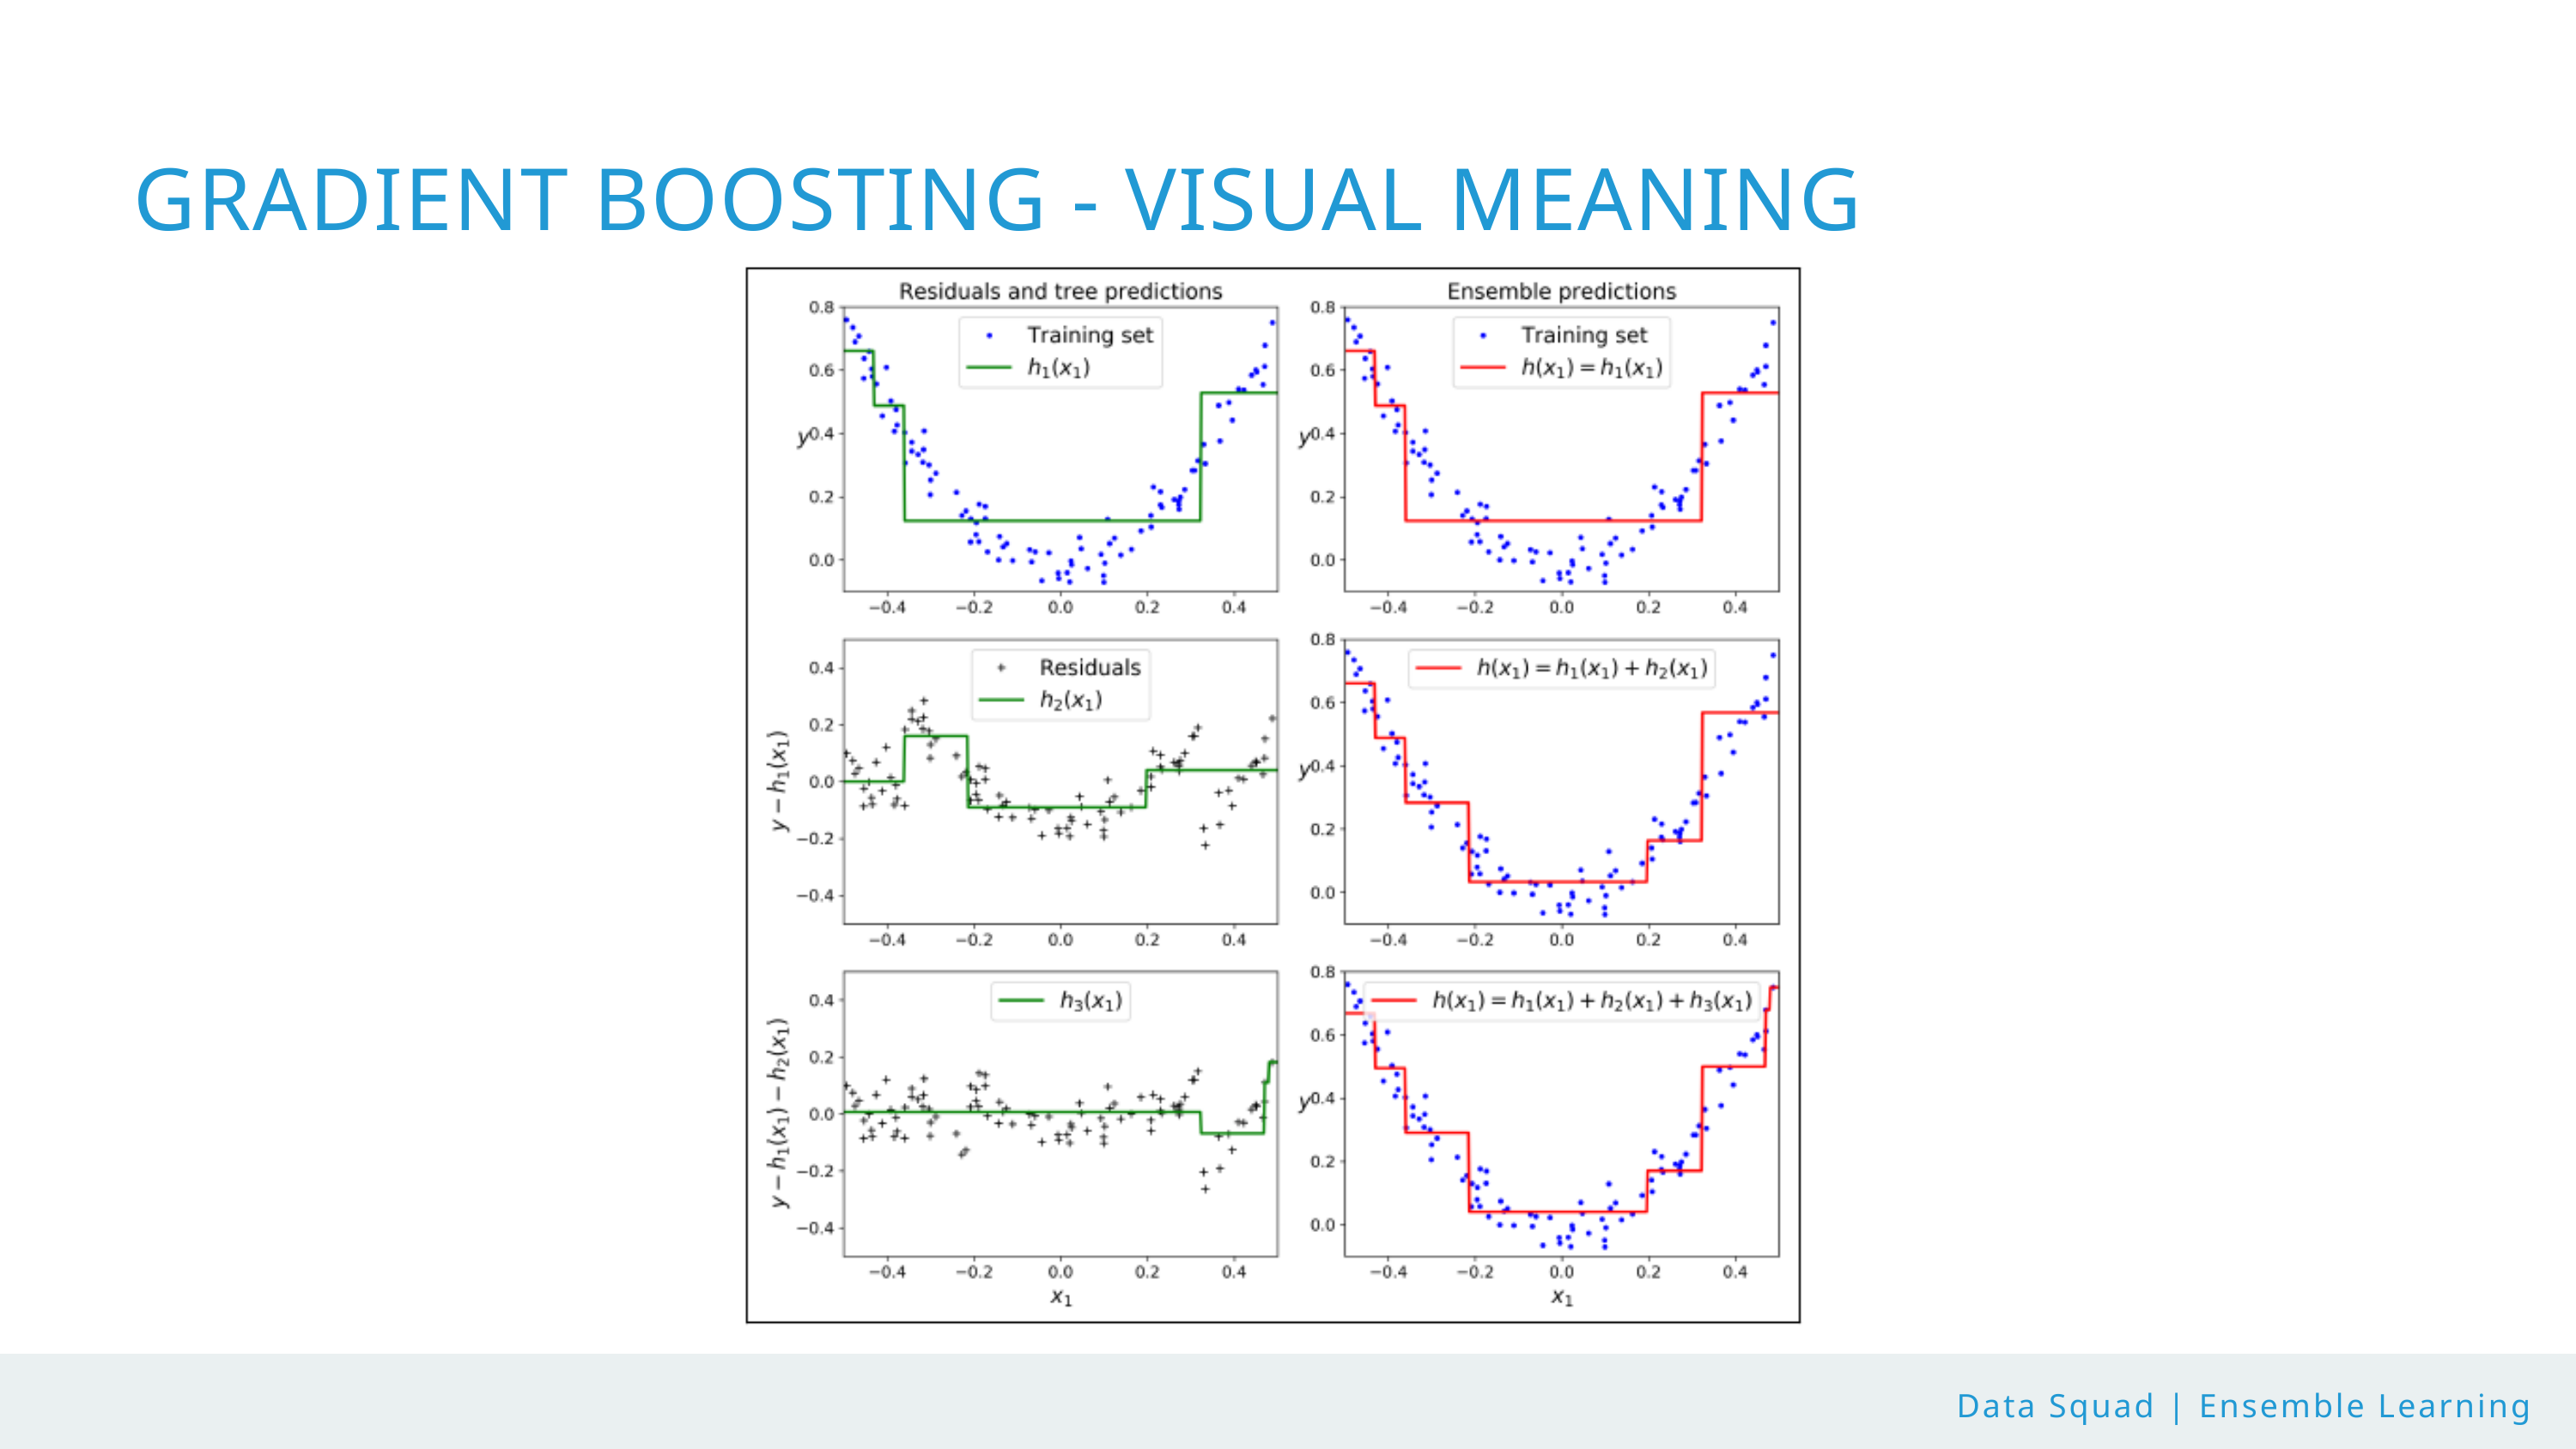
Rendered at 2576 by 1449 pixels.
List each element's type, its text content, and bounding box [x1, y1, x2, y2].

text_box [724, 248, 1854, 1331]
text_box GRADIENT BOOSTING - VISUAL MEANING [133, 144, 2539, 248]
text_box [0, 1353, 2576, 1449]
